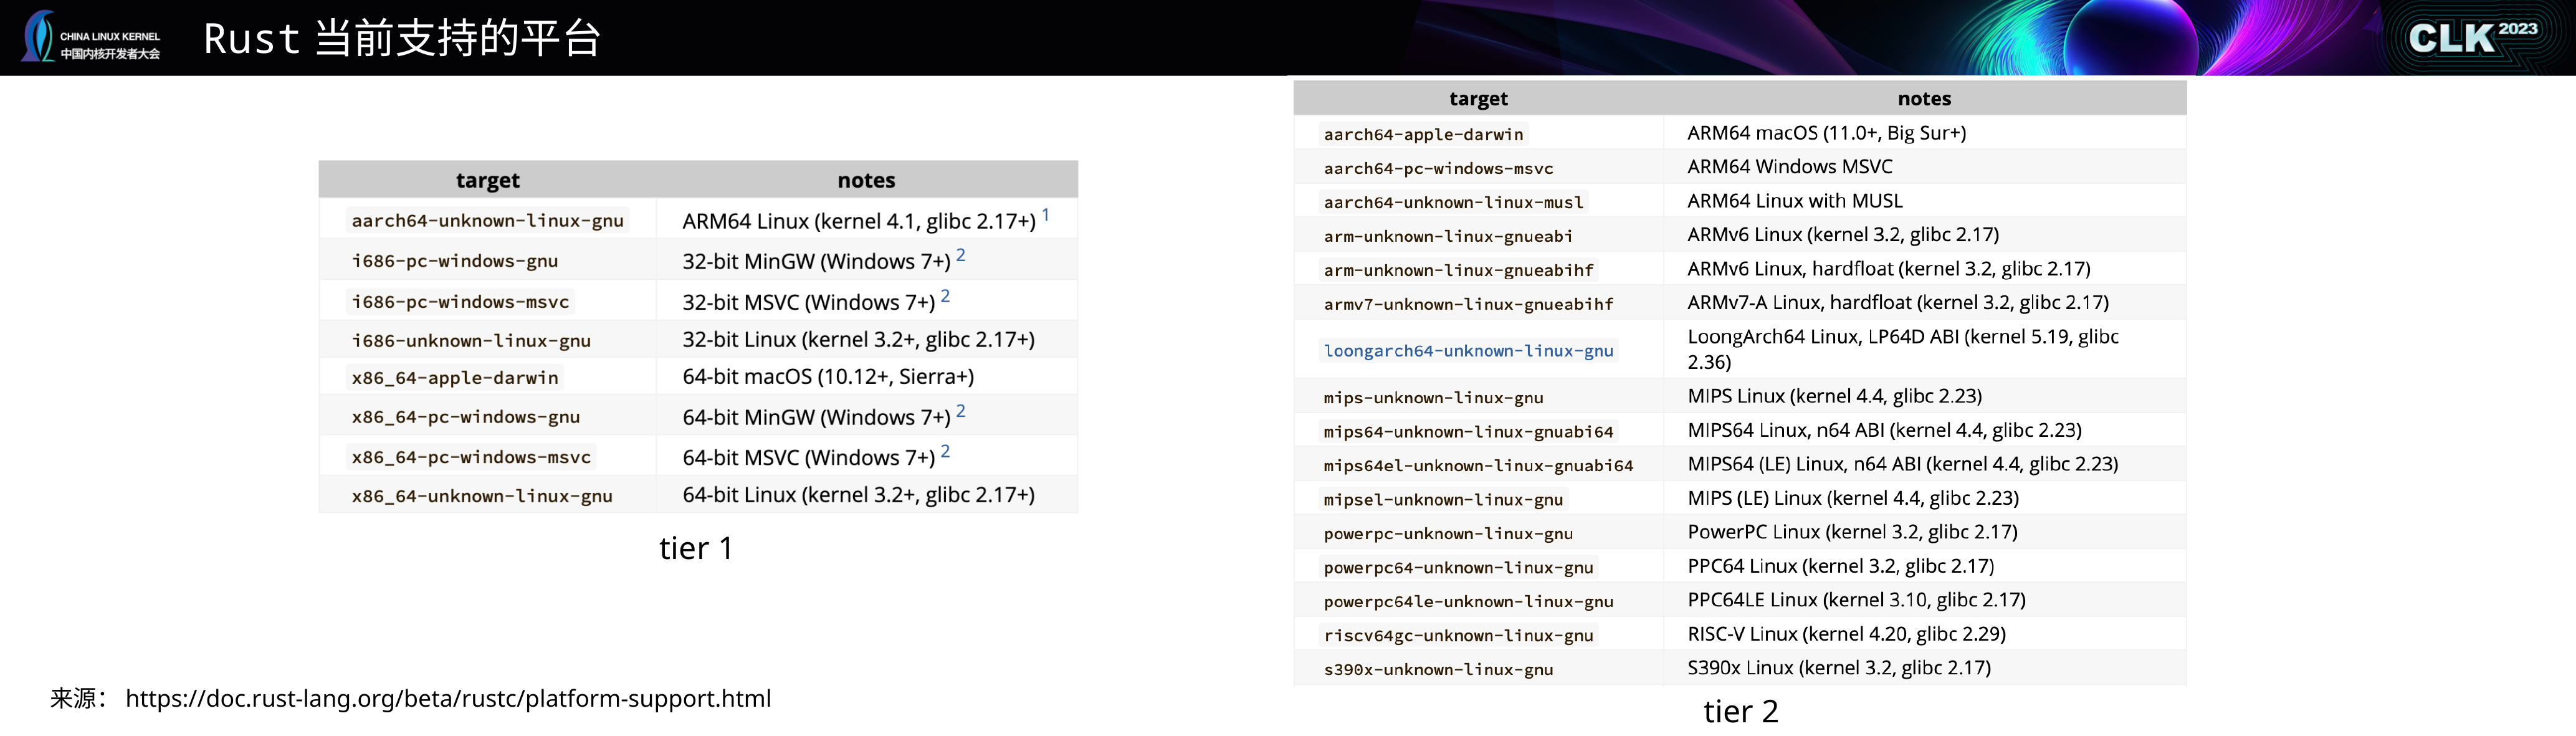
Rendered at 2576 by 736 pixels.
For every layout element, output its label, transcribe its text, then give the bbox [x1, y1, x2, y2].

picture [0, 0, 2576, 736]
text_box tier 2 [1653, 687, 1831, 734]
text_box 来源：https://doc.rust-lang.org/beta/rustc/platform-support.html [41, 679, 1329, 717]
title Rust当前支持的平台 [193, 4, 1418, 76]
text_box tier 1 [609, 523, 787, 570]
